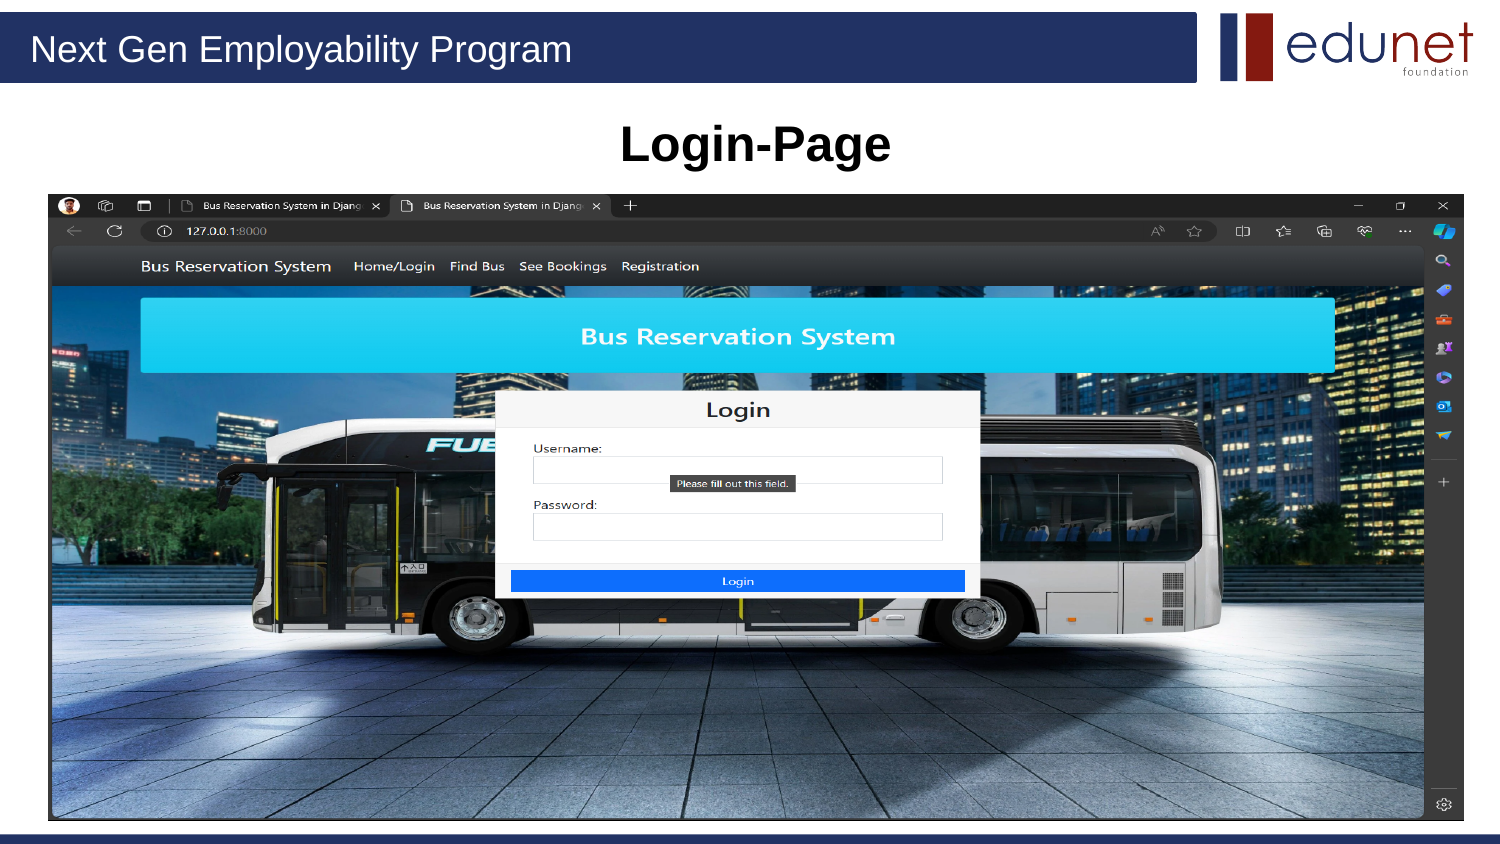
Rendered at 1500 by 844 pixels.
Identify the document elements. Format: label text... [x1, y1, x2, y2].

picture [1279, 14, 1482, 83]
picture [48, 194, 1464, 822]
title Login-Page [108, 88, 1403, 193]
